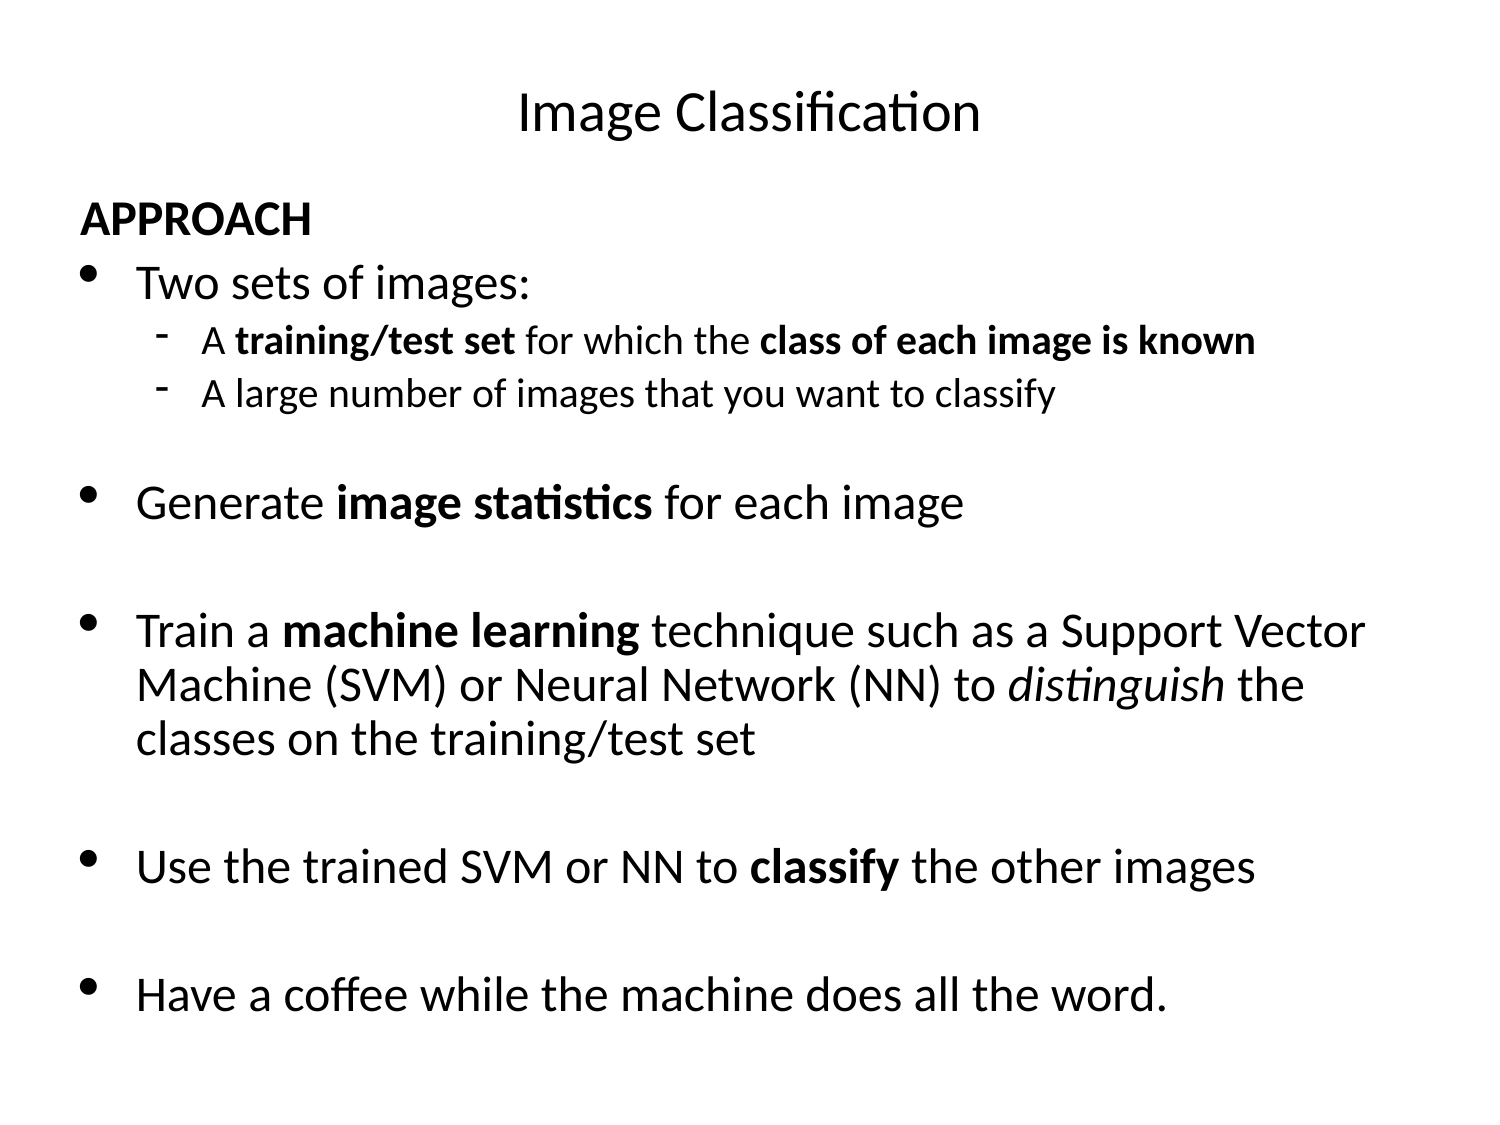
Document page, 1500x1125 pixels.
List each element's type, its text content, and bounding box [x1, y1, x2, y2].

text_box APPROACH Two sets of images: A training/test set for which the class of each image is known A large number of images that you want to classify Generate image statistics for each image Train a machine learning technique such as a Support Vector Machine (SVM) or Neural Network (NN) to distinguish the classes on the training/test set Use the trained SVM or NN to classify the other images Have a coffee while the machine does all the word. [64, 184, 1447, 1082]
text_box Image Classification [75, 45, 1425, 173]
